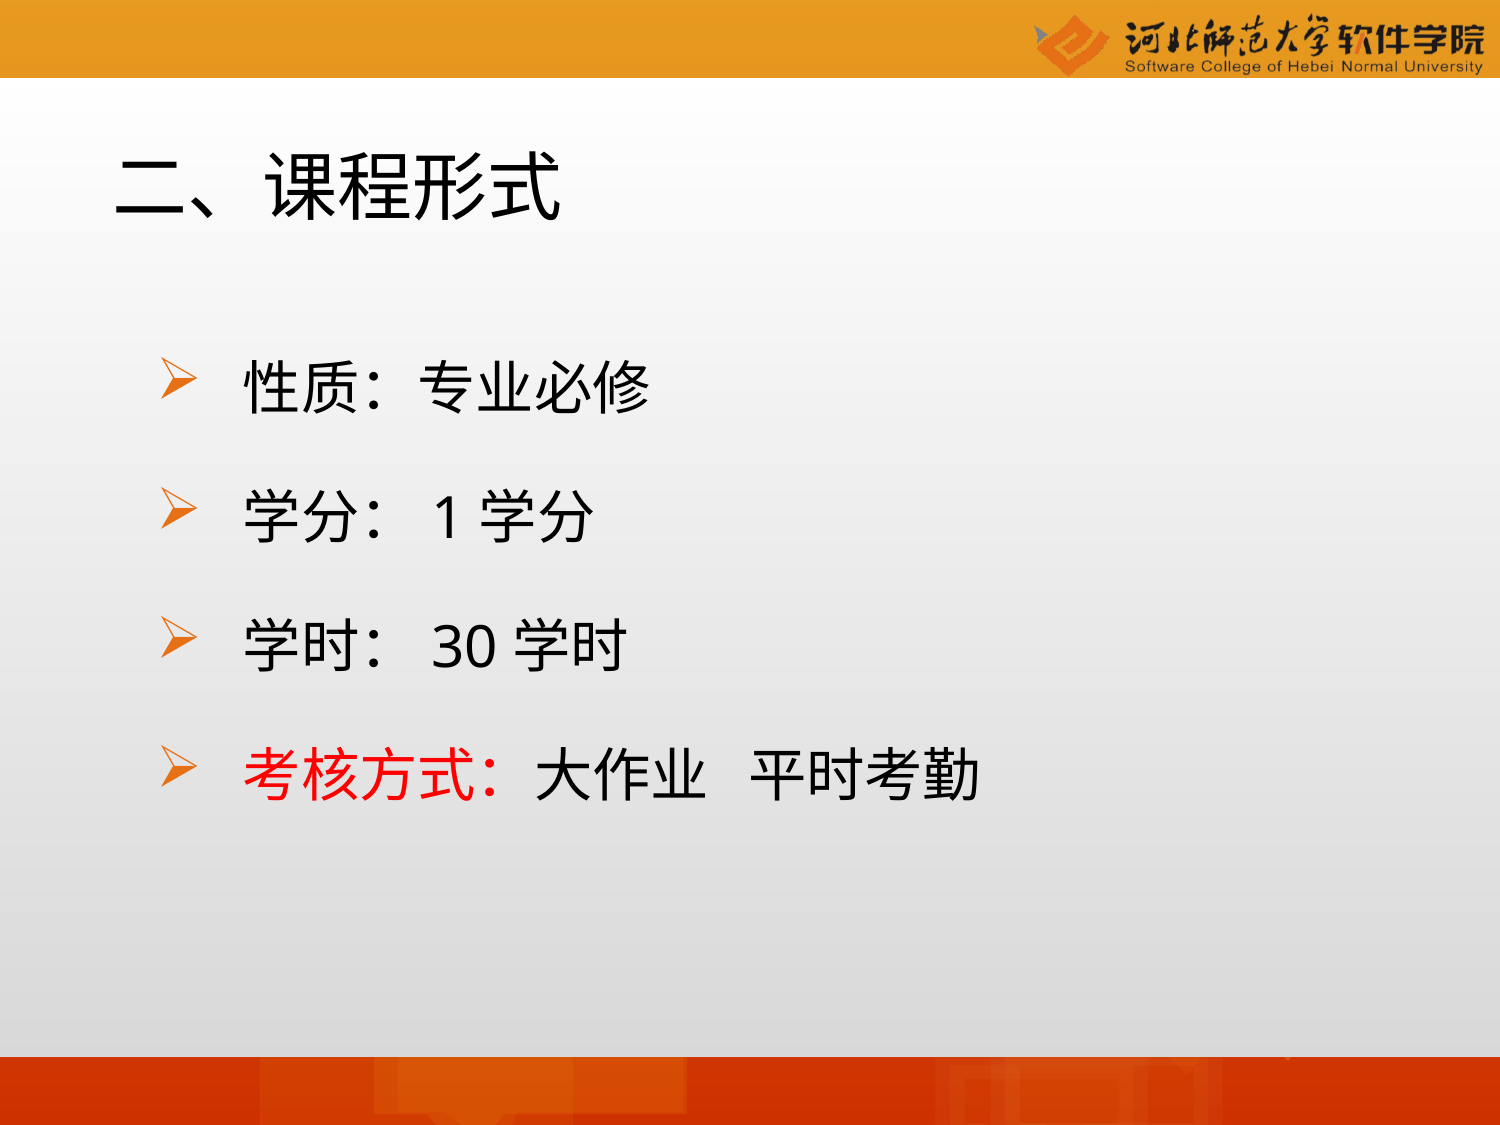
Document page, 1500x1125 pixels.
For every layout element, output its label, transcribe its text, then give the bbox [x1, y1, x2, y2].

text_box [1028, 4, 1500, 79]
text_box 性质：专业必修 学分：1学分 学时：30学时 考核方式：大作业 平时考勤 [141, 308, 1428, 984]
title 二、课程形式 [97, 26, 1267, 238]
text_box [0, 78, 1500, 1057]
